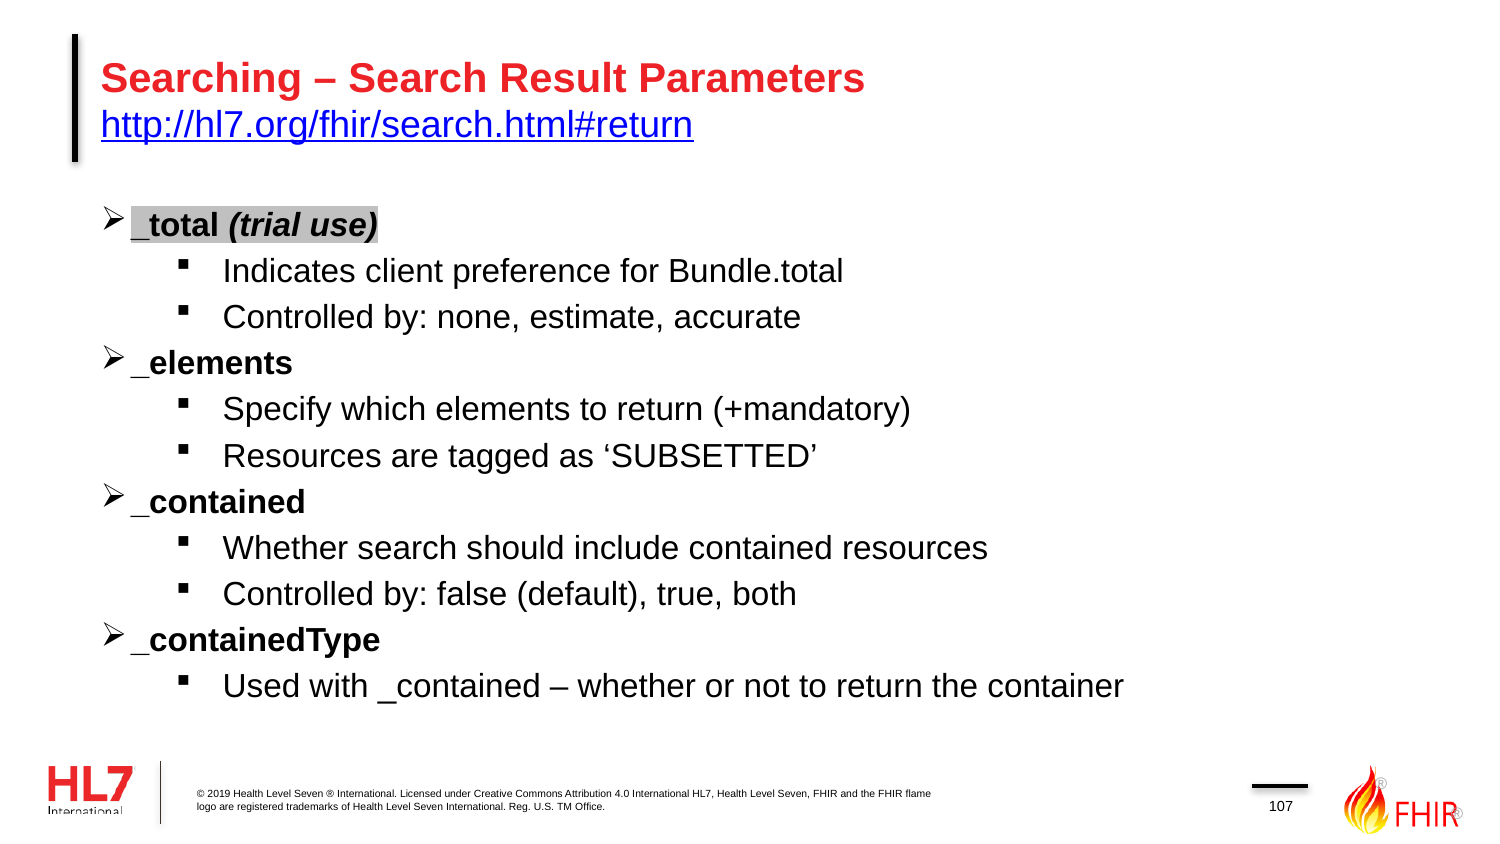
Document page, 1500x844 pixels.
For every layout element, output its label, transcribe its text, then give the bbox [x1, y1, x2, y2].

picture [1339, 760, 1463, 837]
slide_number 107 [1258, 786, 1304, 814]
footer © 2019 Health Level Seven ® International. Licensed under Creative Commons Attribution 4.0 International HL7, Health Level Seven, FHIR and the FHIR flame logo are registered trademarks of Health Level Seven International. Reg. U.S. TM Office. [196, 786, 941, 813]
title Searching – Search Result Parameters http://hl7.org/fhir/search.html#return [100, 33, 1451, 163]
list _total (trial use) Indicates client preference for Bundle.total Controlled by: none, estimate, accurate _elements Specify which elements to return (+mandatory) Resources are tagged as ‘SUBSETTED’ _contained Whether search should include contained resources Controlled by: false (default), true, both _containedType Used with _contained – whether or not to return the container [100, 202, 1451, 577]
